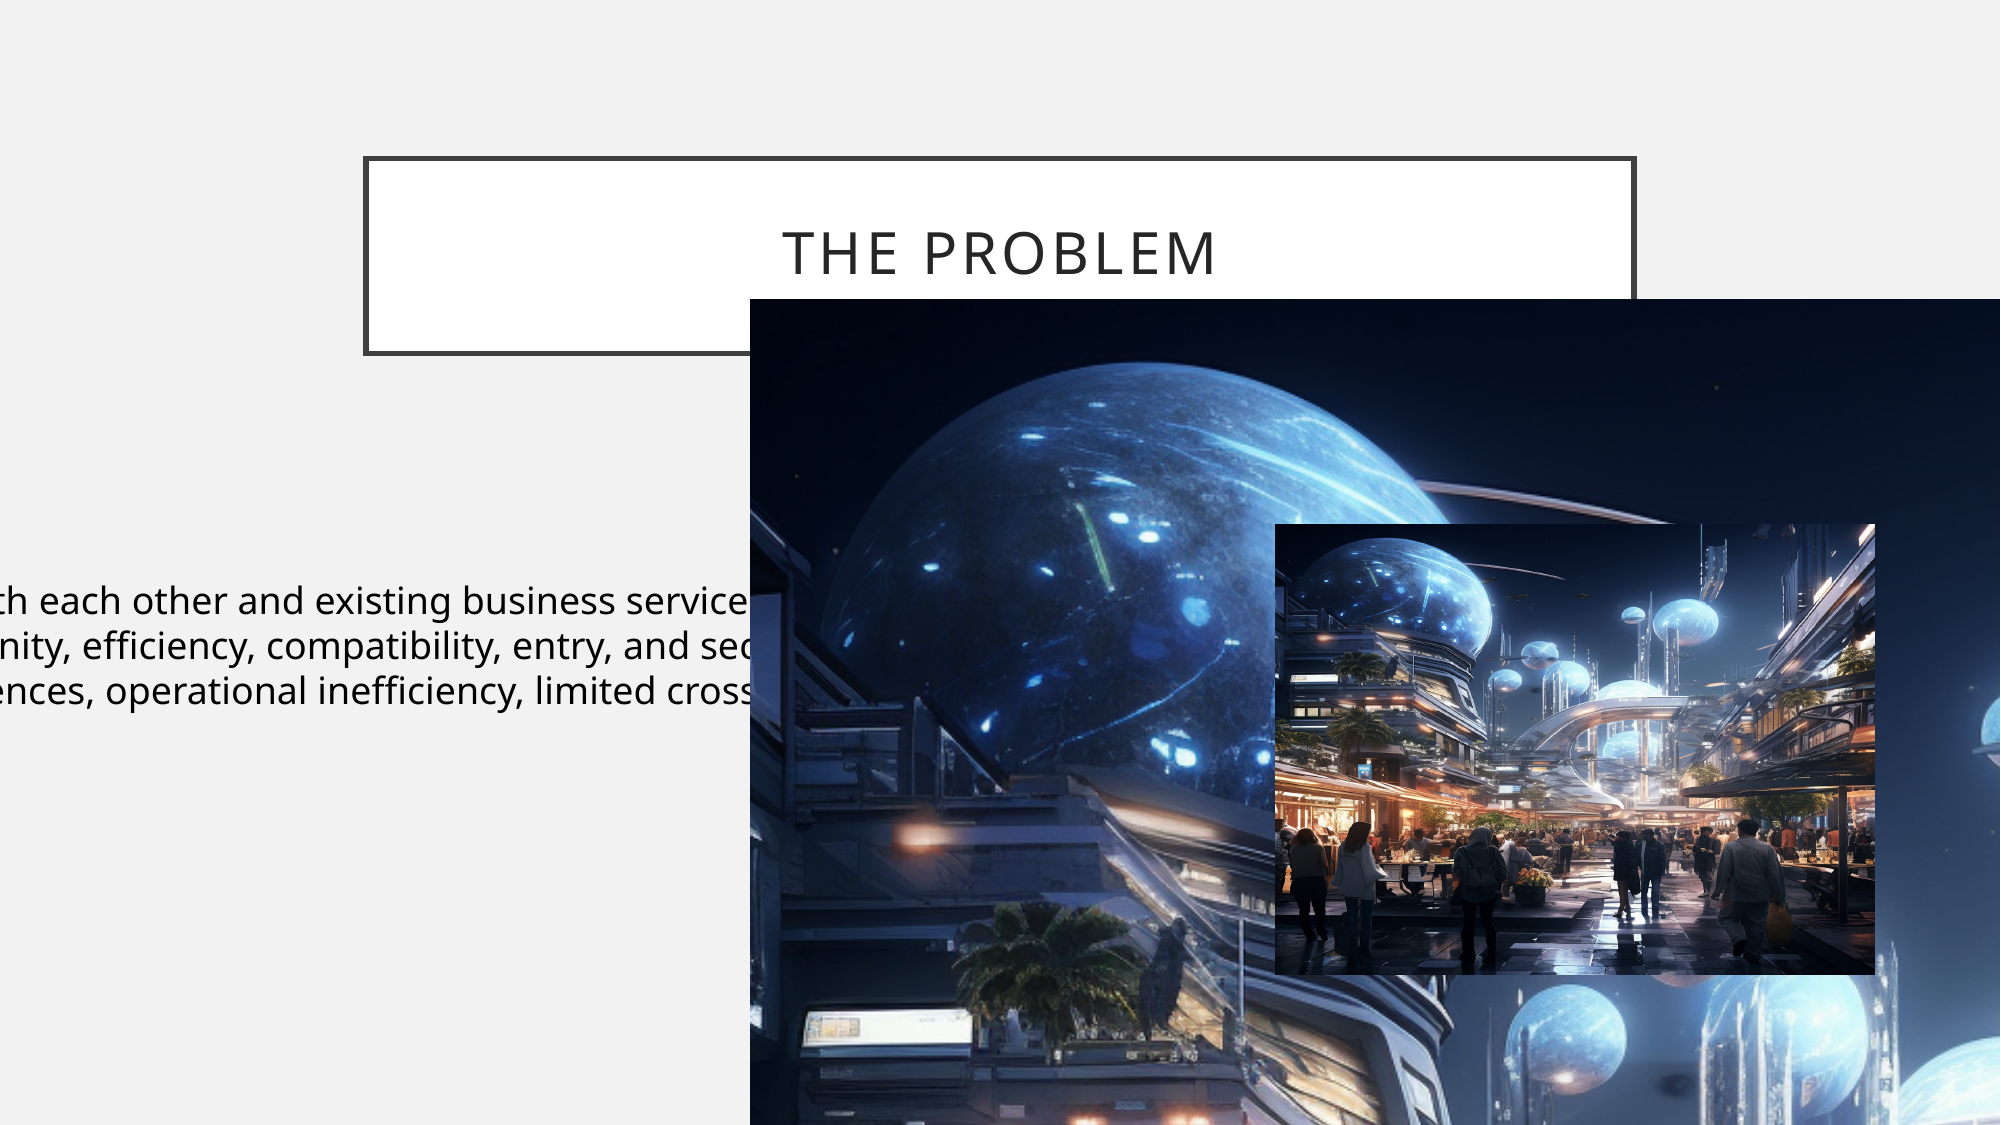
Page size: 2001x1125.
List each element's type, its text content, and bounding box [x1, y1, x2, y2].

picture [749, 299, 2000, 1125]
text_box 1. AI Agents are isolated from collaboration with each other and existing business services, hindering adoption. 2. Fragmentation hinders AI adoption due to unity, efficiency, compatibility, entry, and security issues. 3. Lack of unity leads to disjointed user experiences, operational inefficiency, limited cross-compatibility, barriers to entry, and security concerns. [0, 524, 749, 720]
title The Problem [363, 156, 1637, 356]
